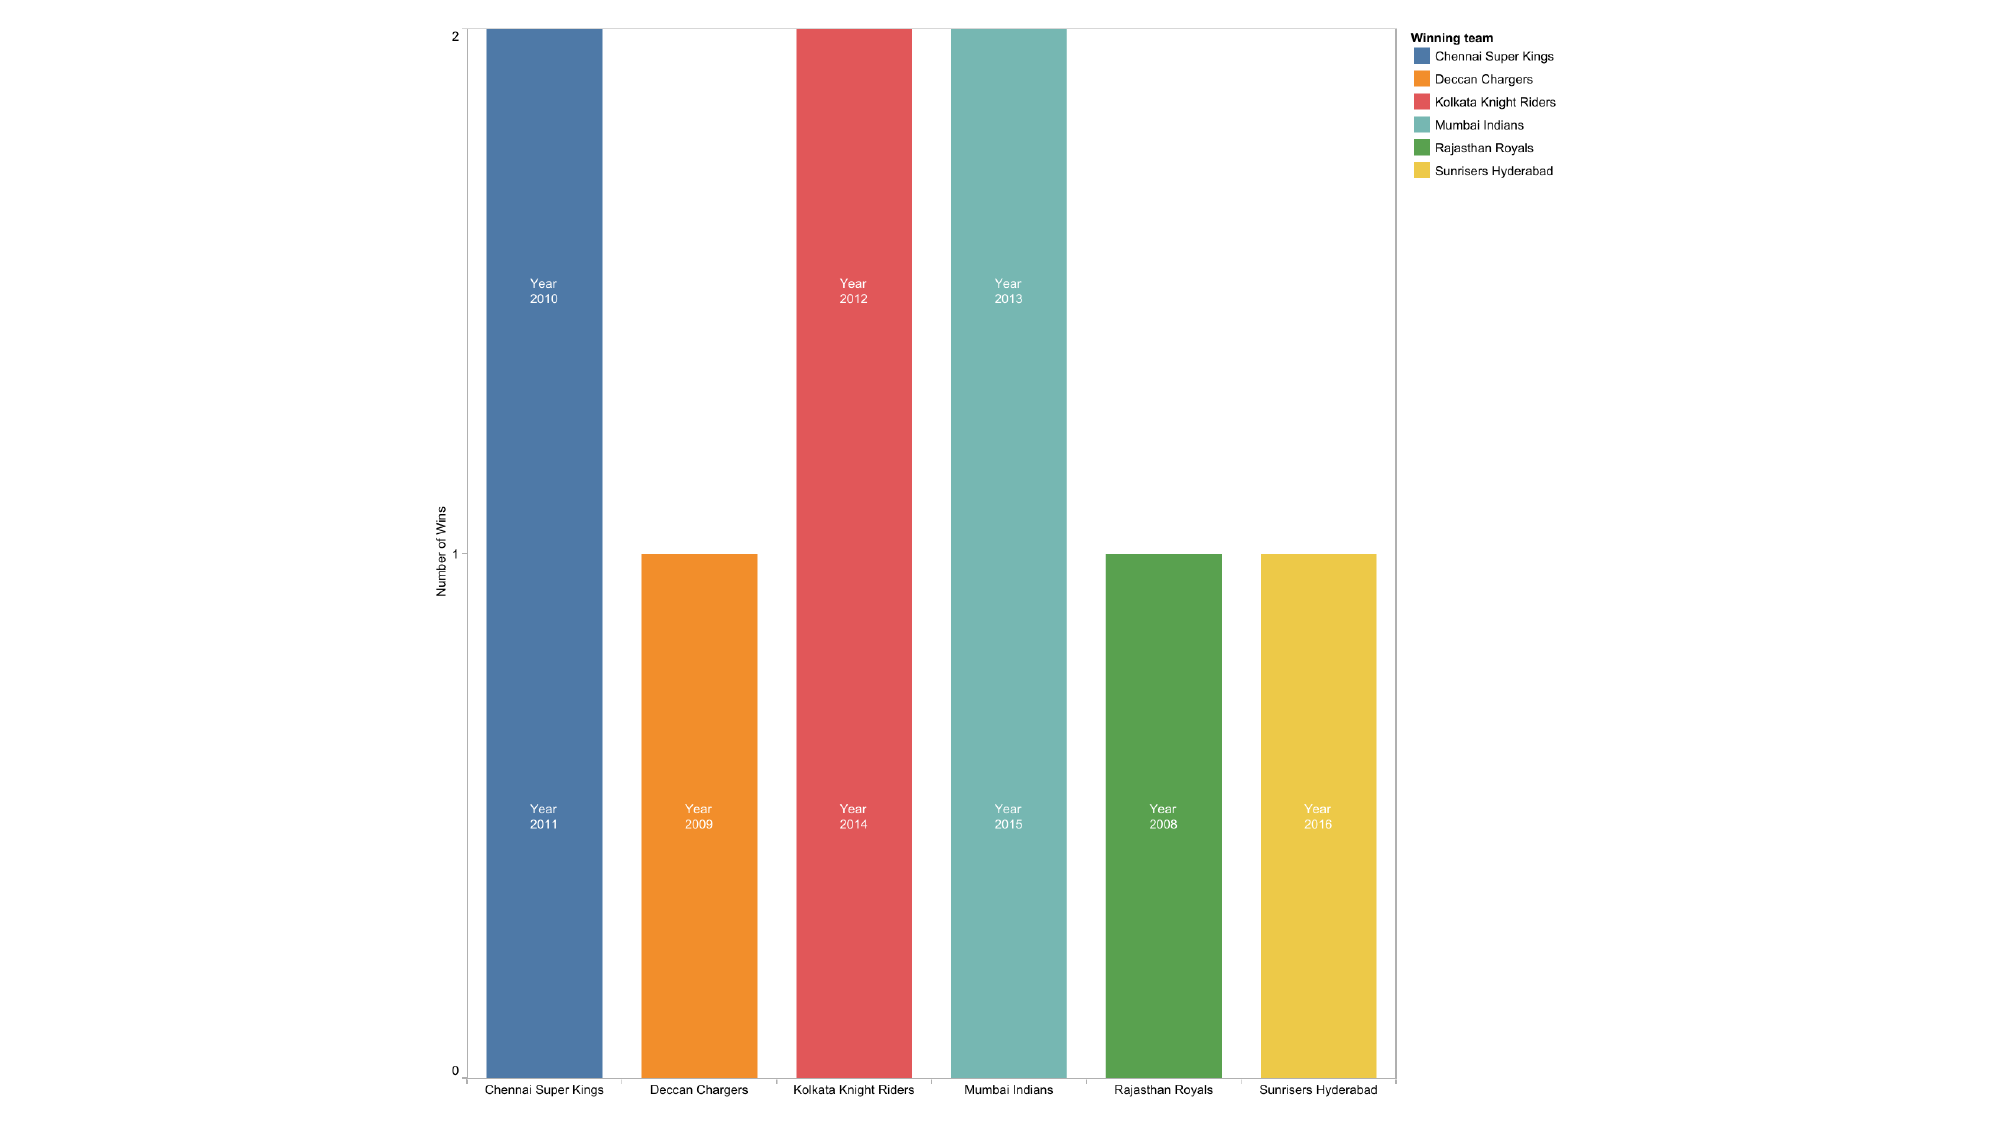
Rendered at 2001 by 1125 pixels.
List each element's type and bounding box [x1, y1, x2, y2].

picture [430, 0, 1570, 1125]
